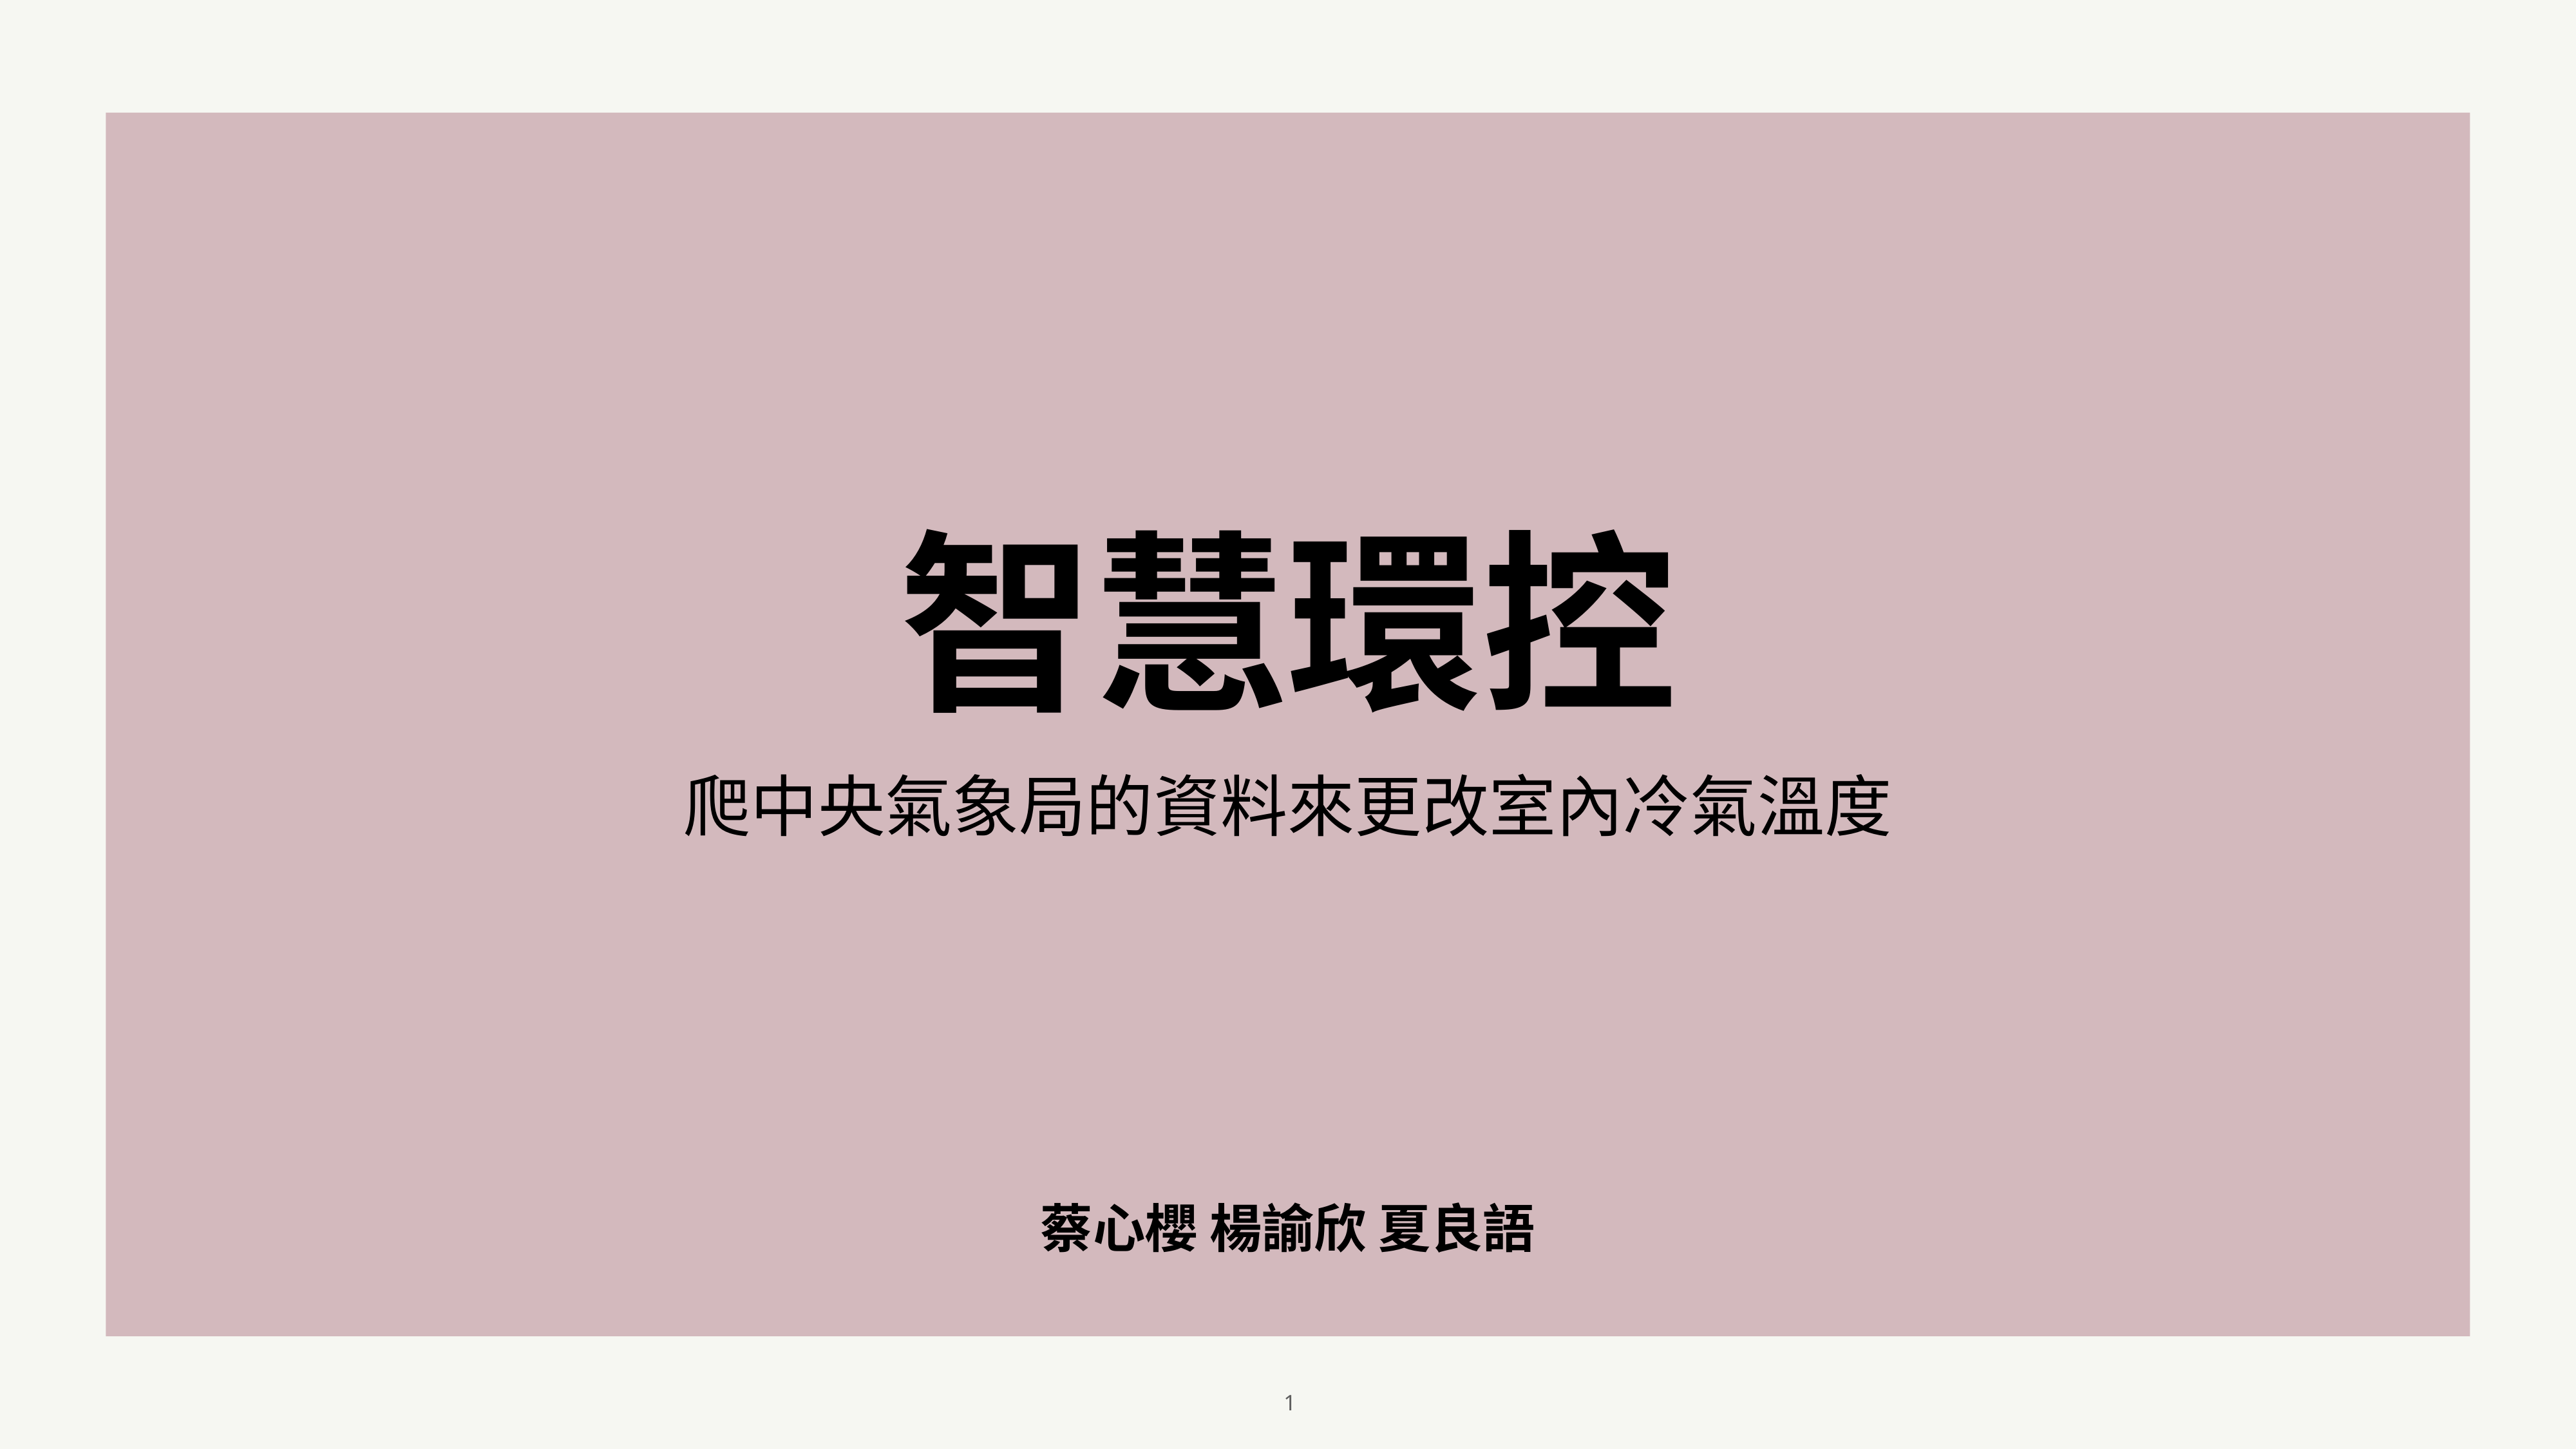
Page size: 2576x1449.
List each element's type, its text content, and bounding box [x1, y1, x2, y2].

slide_number 1 [1278, 1387, 1298, 1424]
title 智慧環控 [216, 172, 2359, 739]
list 蔡心櫻 楊諭欣 夏良語 [216, 1186, 2359, 1276]
text_box 爬中央氣象局的資料來更改室內冷氣溫度 [679, 768, 1897, 851]
